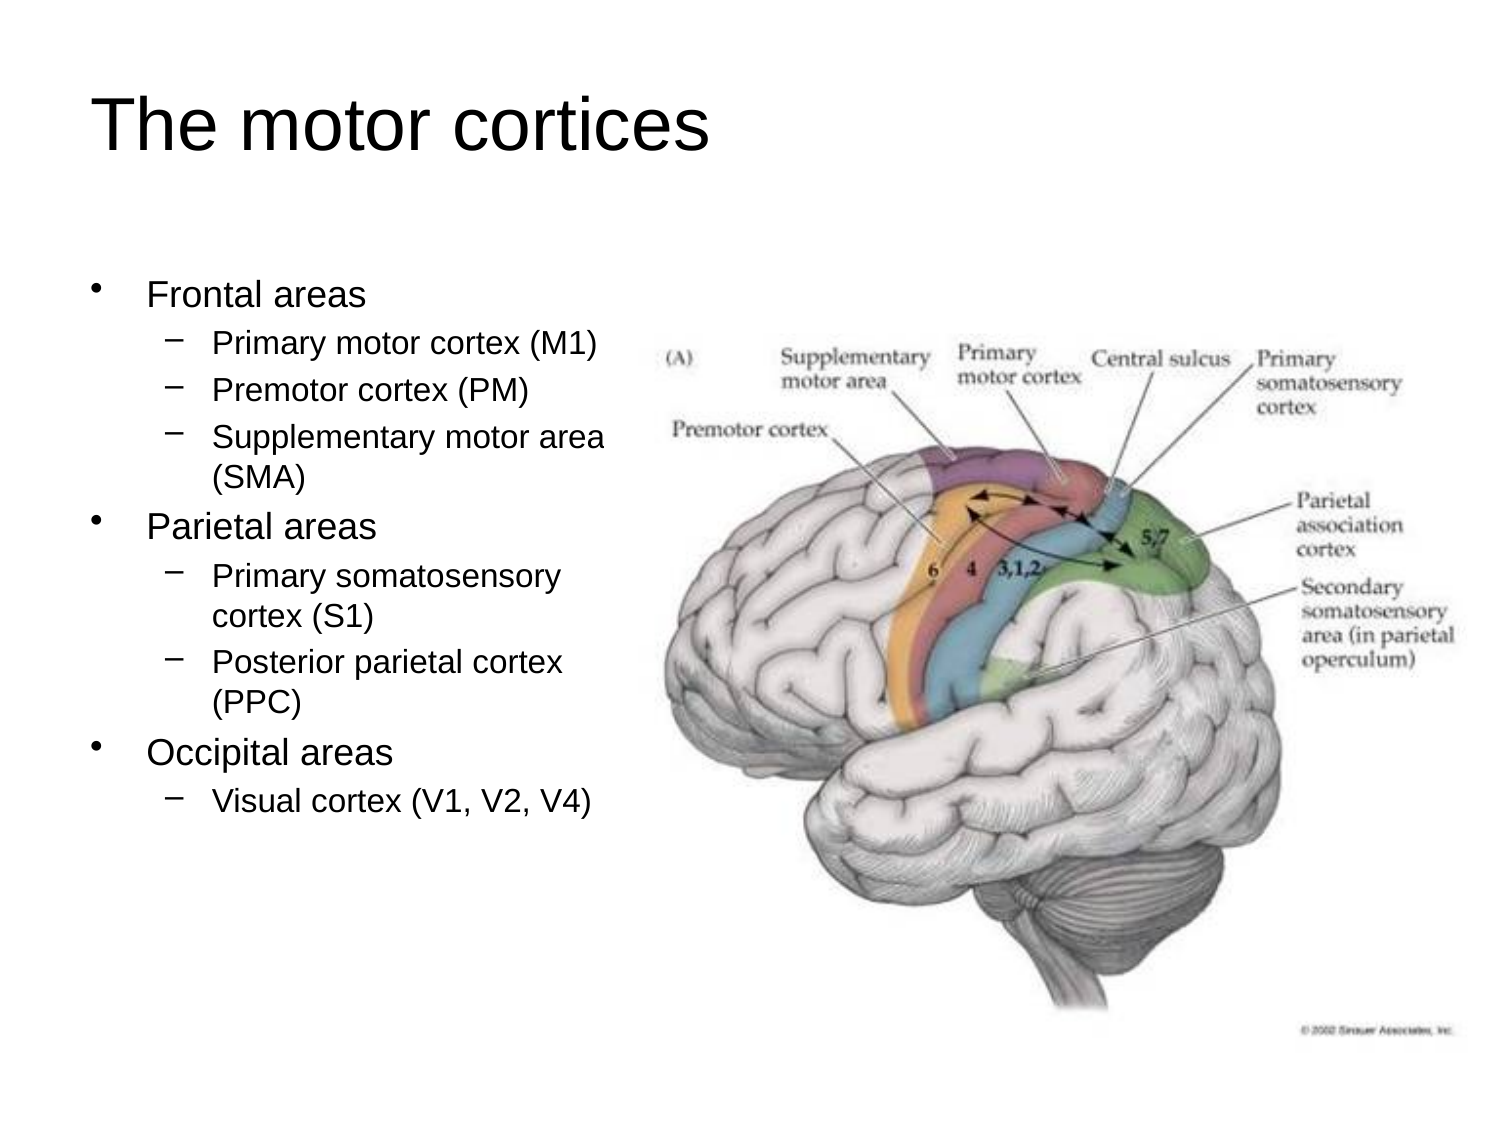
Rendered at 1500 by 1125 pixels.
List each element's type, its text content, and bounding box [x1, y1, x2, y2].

list Frontal areas Primary motor cortex (M1) Premotor cortex (PM) Supplementary motor area (SMA) Parietal areas Primary somatosensory cortex (S1) Posterior parietal cortex (PPC) Occipital areas Visual cortex (V1, V2, V4) [75, 262, 604, 1005]
picture [604, 232, 1468, 1059]
title The motor cortices [75, 57, 975, 185]
